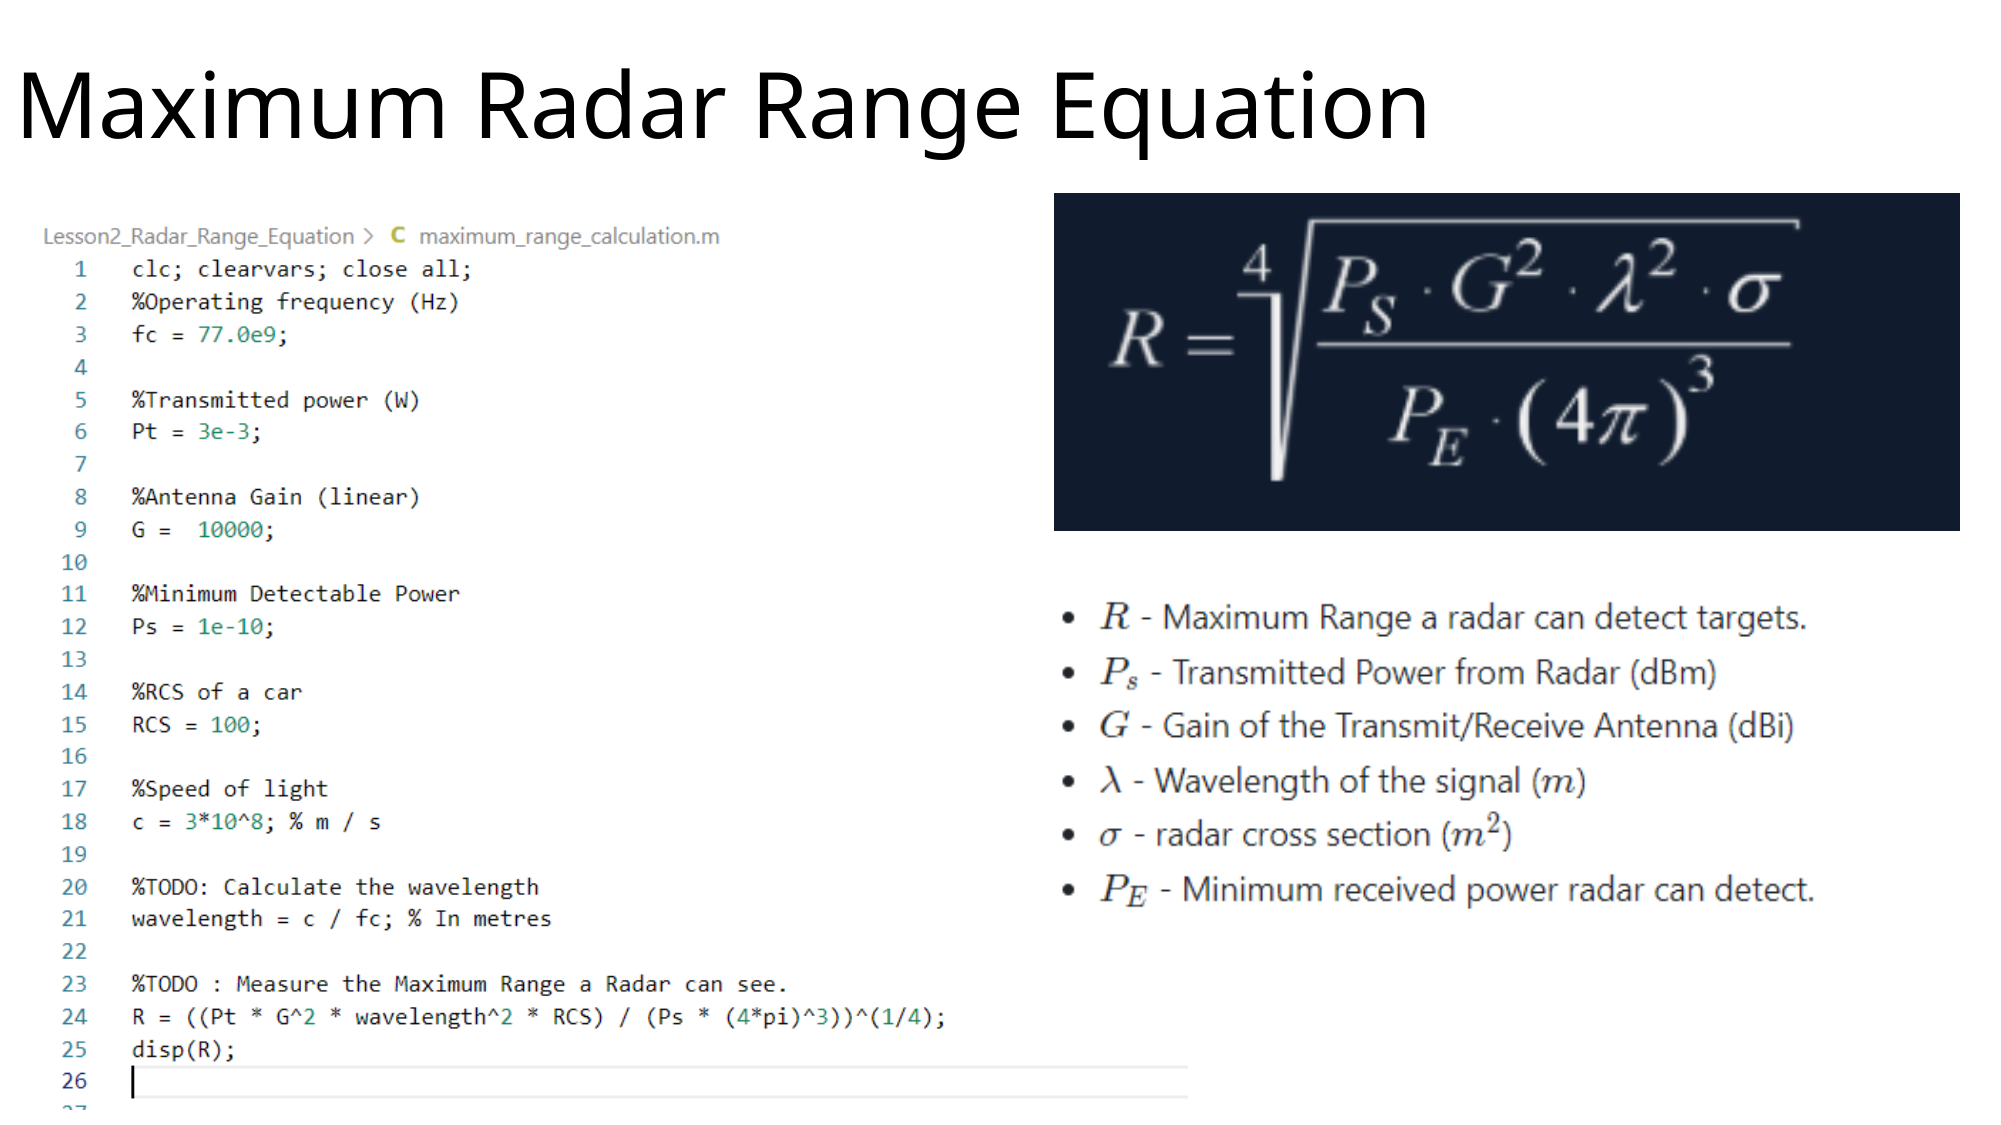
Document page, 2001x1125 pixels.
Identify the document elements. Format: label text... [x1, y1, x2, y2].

picture [39, 193, 2000, 1110]
title Maximum Radar Range Equation [0, 0, 1725, 218]
